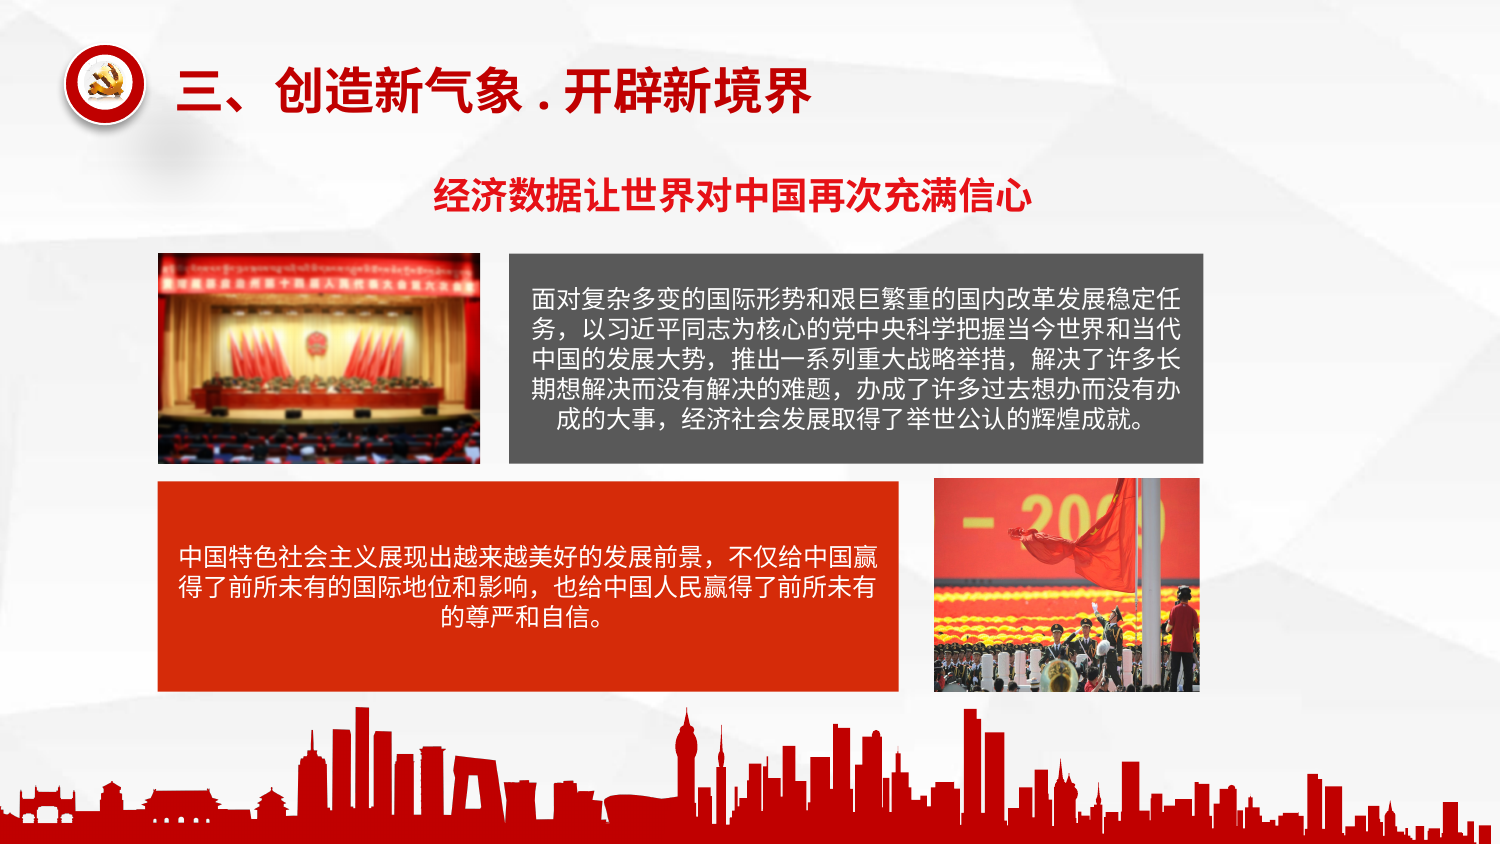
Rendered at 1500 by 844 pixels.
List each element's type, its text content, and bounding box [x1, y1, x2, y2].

text_box 中国特色社会主义展现出越来越美好的发展前景，不仅给中国赢得了前所未有的国际地位和影响，也给中国人民赢得了前所未有的尊严和自信。 [157, 481, 899, 692]
text_box 经济数据让世界对中国再次充满信心 [161, 164, 1305, 225]
text_box [158, 253, 481, 464]
text_box [934, 478, 1200, 692]
picture [0, 0, 1500, 844]
text_box 面对复杂多变的国际形势和艰巨繁重的国内改革发展稳定任务，以习近平同志为核心的党中央科学把握当今世界和当代中国的发展大势，推出一系列重大战略举措，解决了许多长期想解决而没有解决的难题，办成了许多过去想办而没有办成的大事，经济社会发展取得了举世公认的辉煌成就。 [509, 253, 1204, 464]
